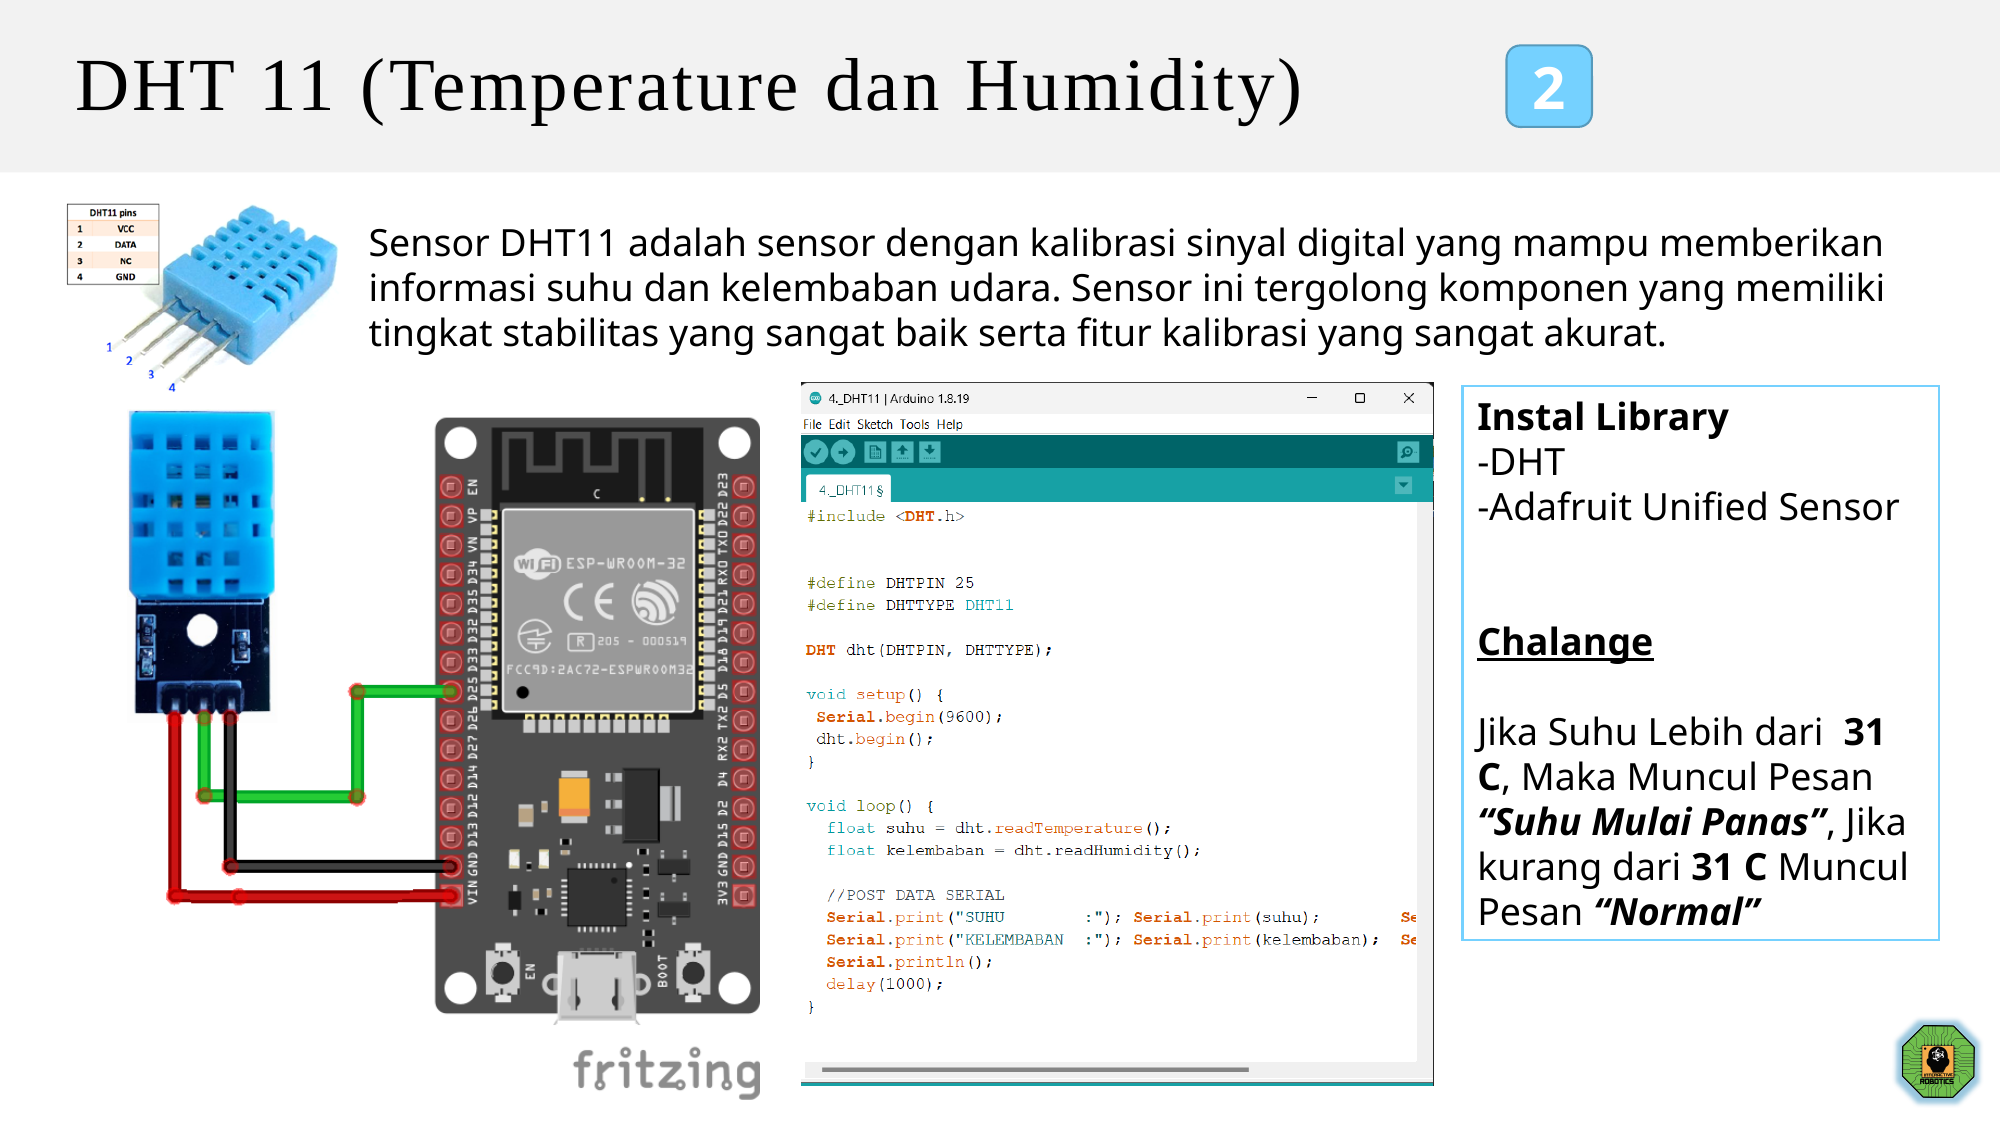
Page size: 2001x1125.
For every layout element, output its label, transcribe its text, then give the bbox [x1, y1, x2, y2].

text_box Sensor DHT11 adalah sensor dengan kalibrasi sinyal digital yang mampu memberikan informasi suhu dan kelembaban udara. Sensor ini tergolong komponen yang memiliki tingkat stabilitas yang sangat baik serta fitur kalibrasi yang sangat akurat. [353, 211, 1964, 362]
picture [127, 409, 760, 1100]
text_box 2 [1505, 44, 1594, 129]
text_box Instal Library -DHT -Adafruit Unified Sensor Chalange Jika Suhu Lebih dari 31 C, Maka Muncul Pesan “Suhu Mulai Panas”, Jika kurang dari 31 C Muncul Pesan “Normal” [1461, 385, 1940, 941]
title DHT 11 (Temperature dan Humidity) [0, 0, 2000, 173]
picture [801, 382, 1434, 1086]
picture [1900, 1023, 1977, 1100]
picture [60, 196, 342, 403]
